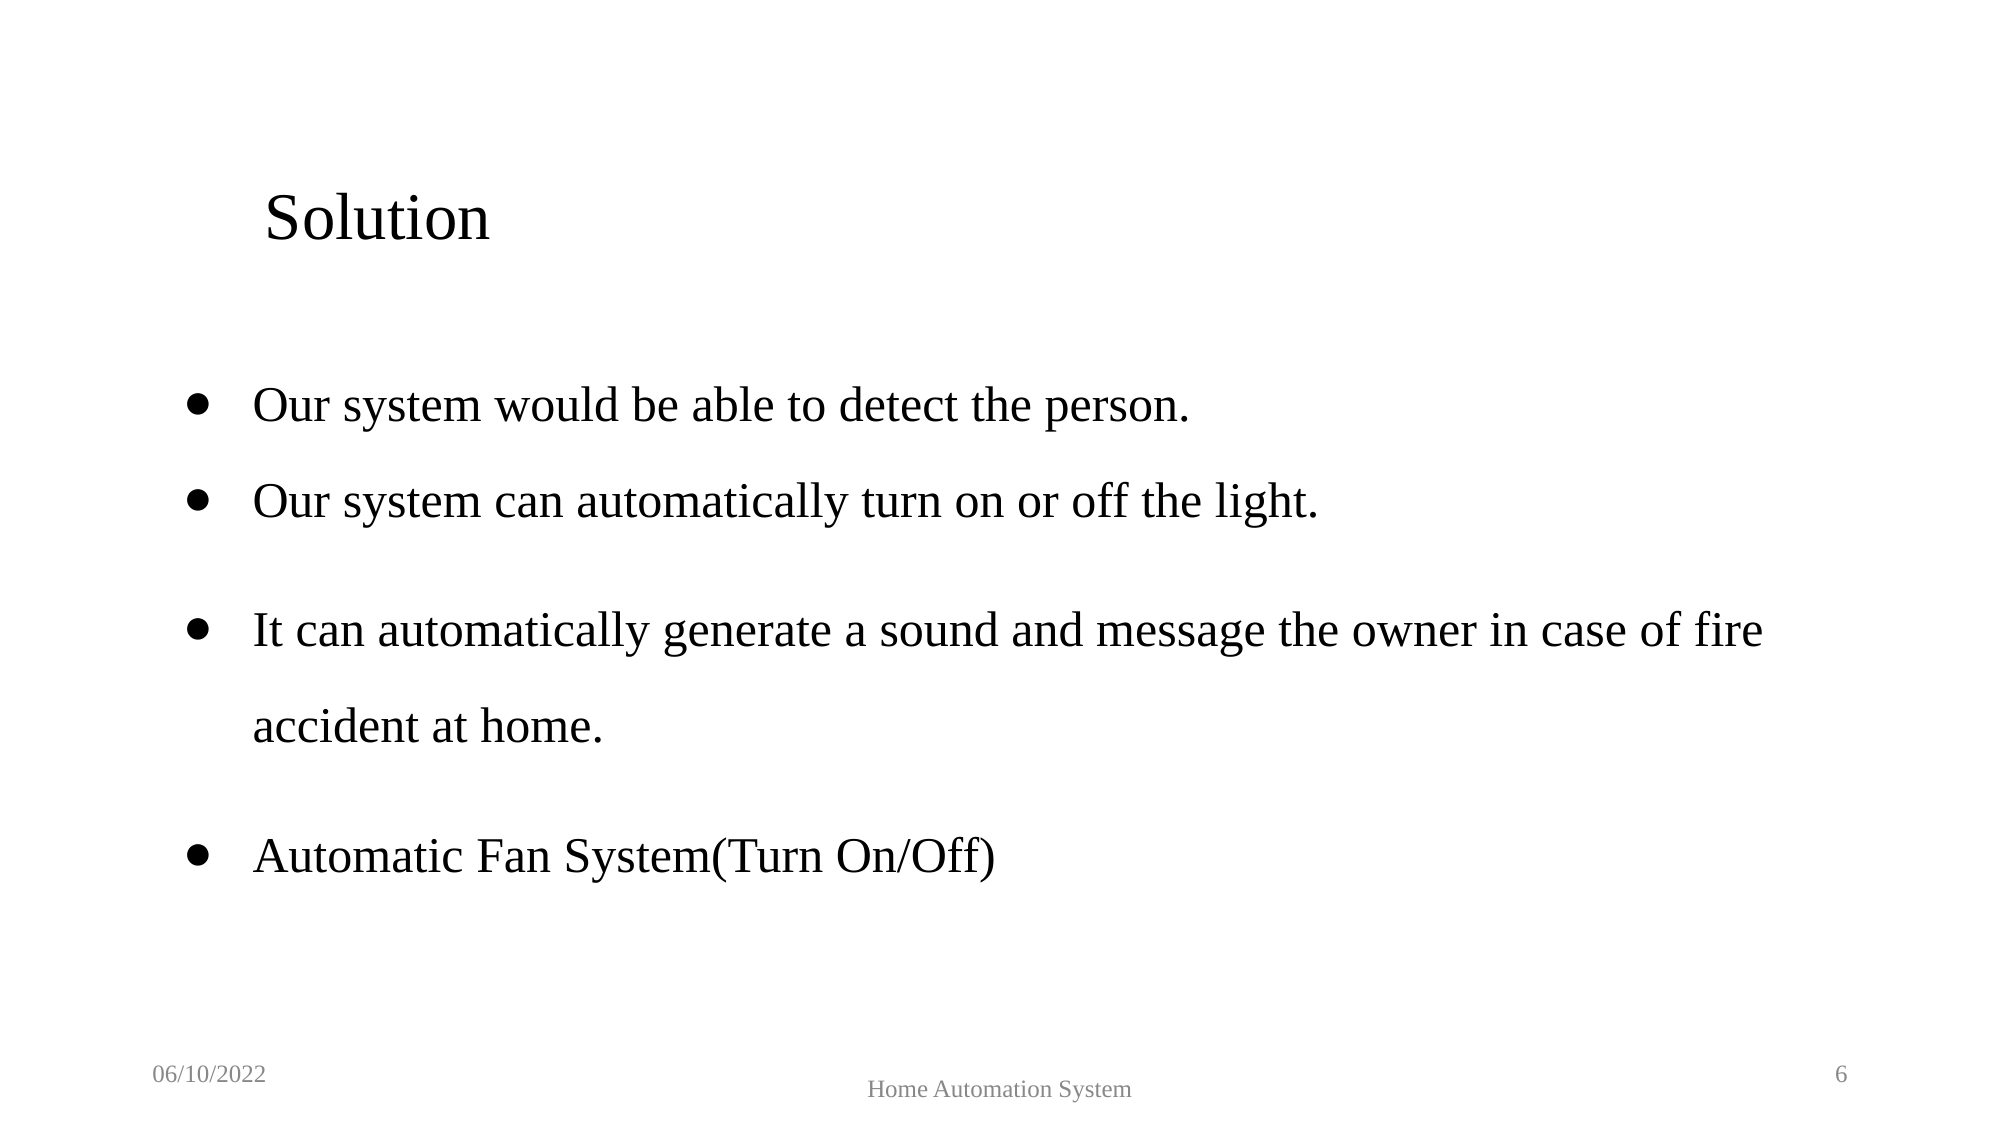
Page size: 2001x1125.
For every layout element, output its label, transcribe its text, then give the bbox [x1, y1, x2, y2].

list Our system would be able to detect the person. Our system can automatically turn on or off the light. It can automatically generate a sound and message the owner in case of fire accident at home. Automatic Fan System(Turn On/Off) [137, 328, 1863, 1042]
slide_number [137, 1042, 588, 1103]
footer Home Automation System [662, 1042, 1338, 1103]
slide_number 6 [1412, 1042, 1863, 1103]
title Solution [132, 152, 1858, 283]
